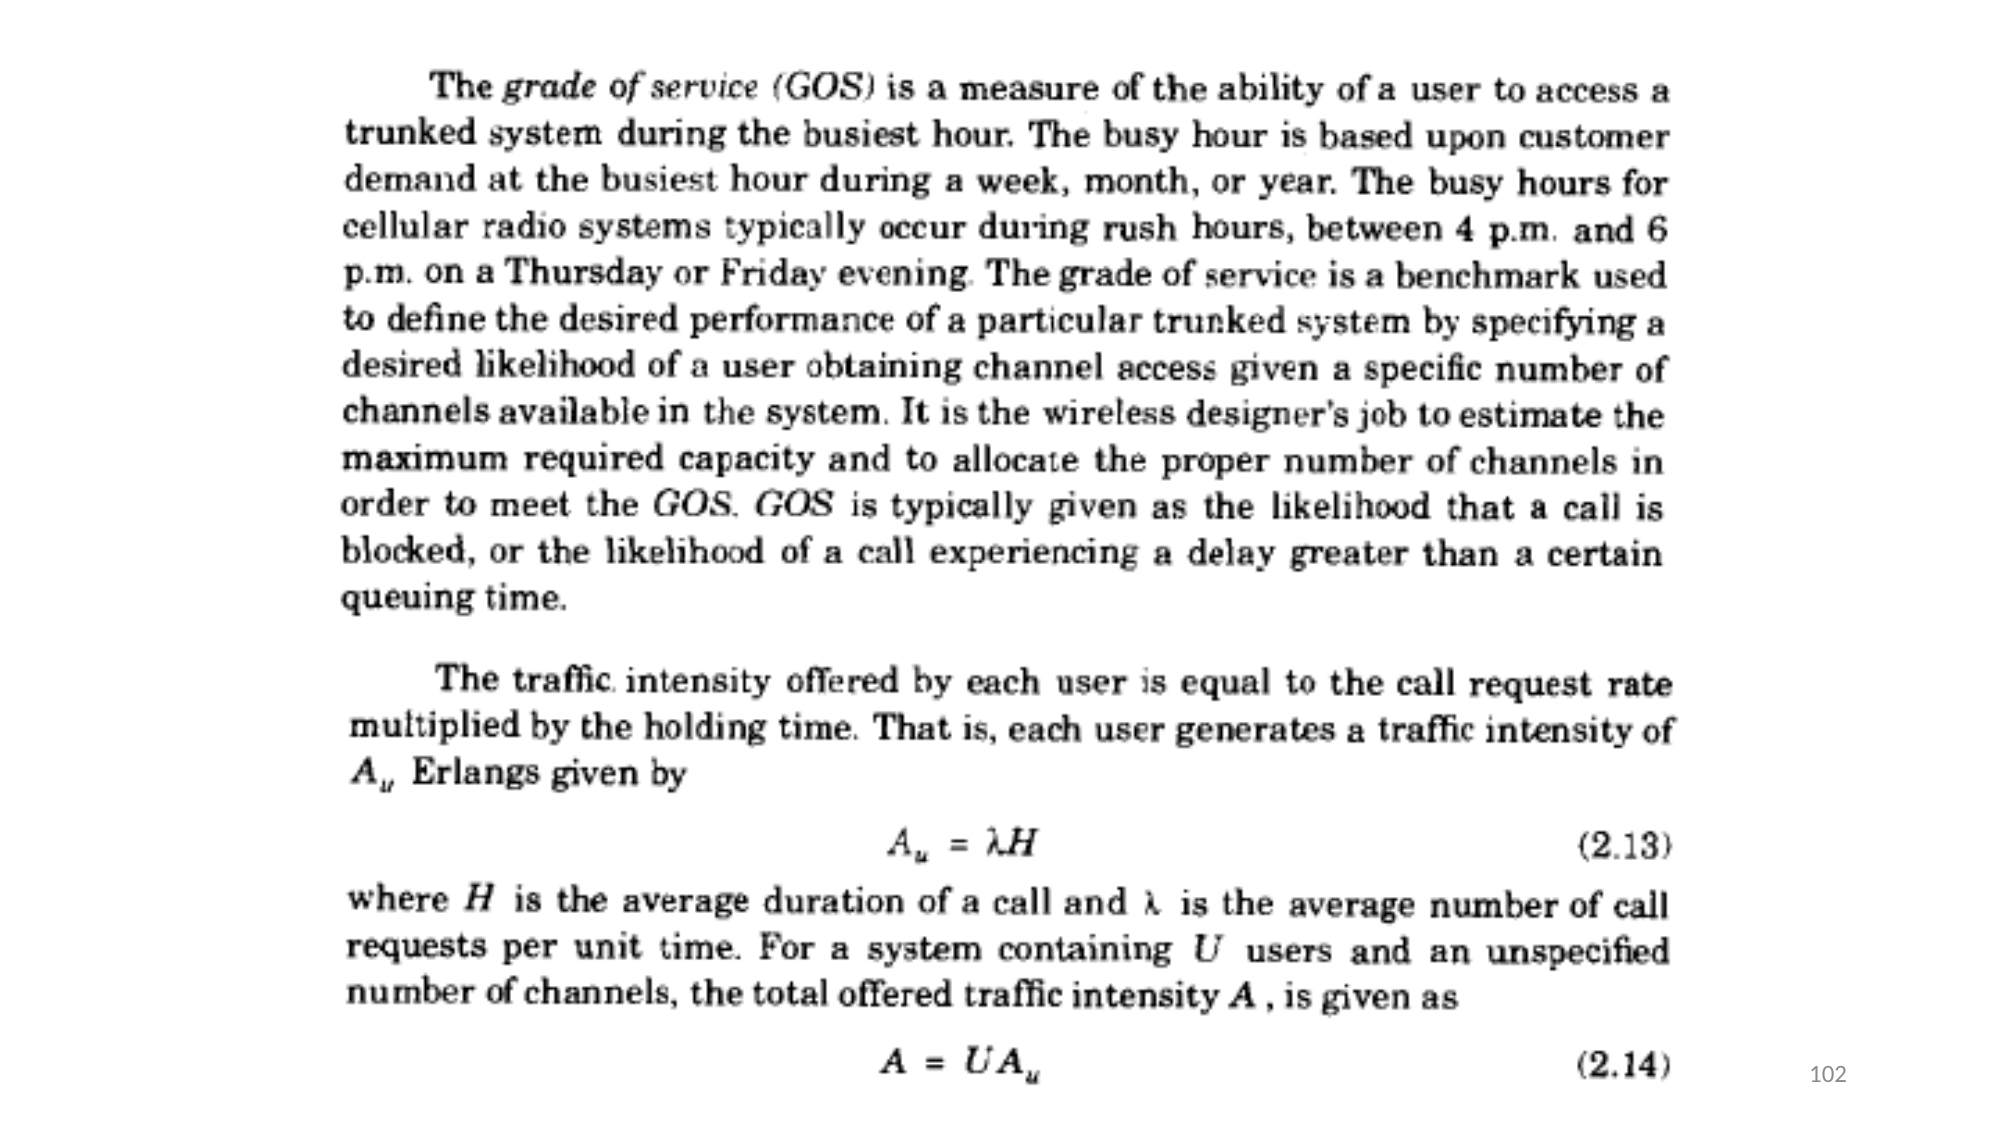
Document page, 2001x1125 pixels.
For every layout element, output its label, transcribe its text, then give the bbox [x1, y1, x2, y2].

picture [339, 59, 1679, 626]
picture [339, 657, 1698, 1113]
slide_number 102 [1698, 1042, 1863, 1103]
